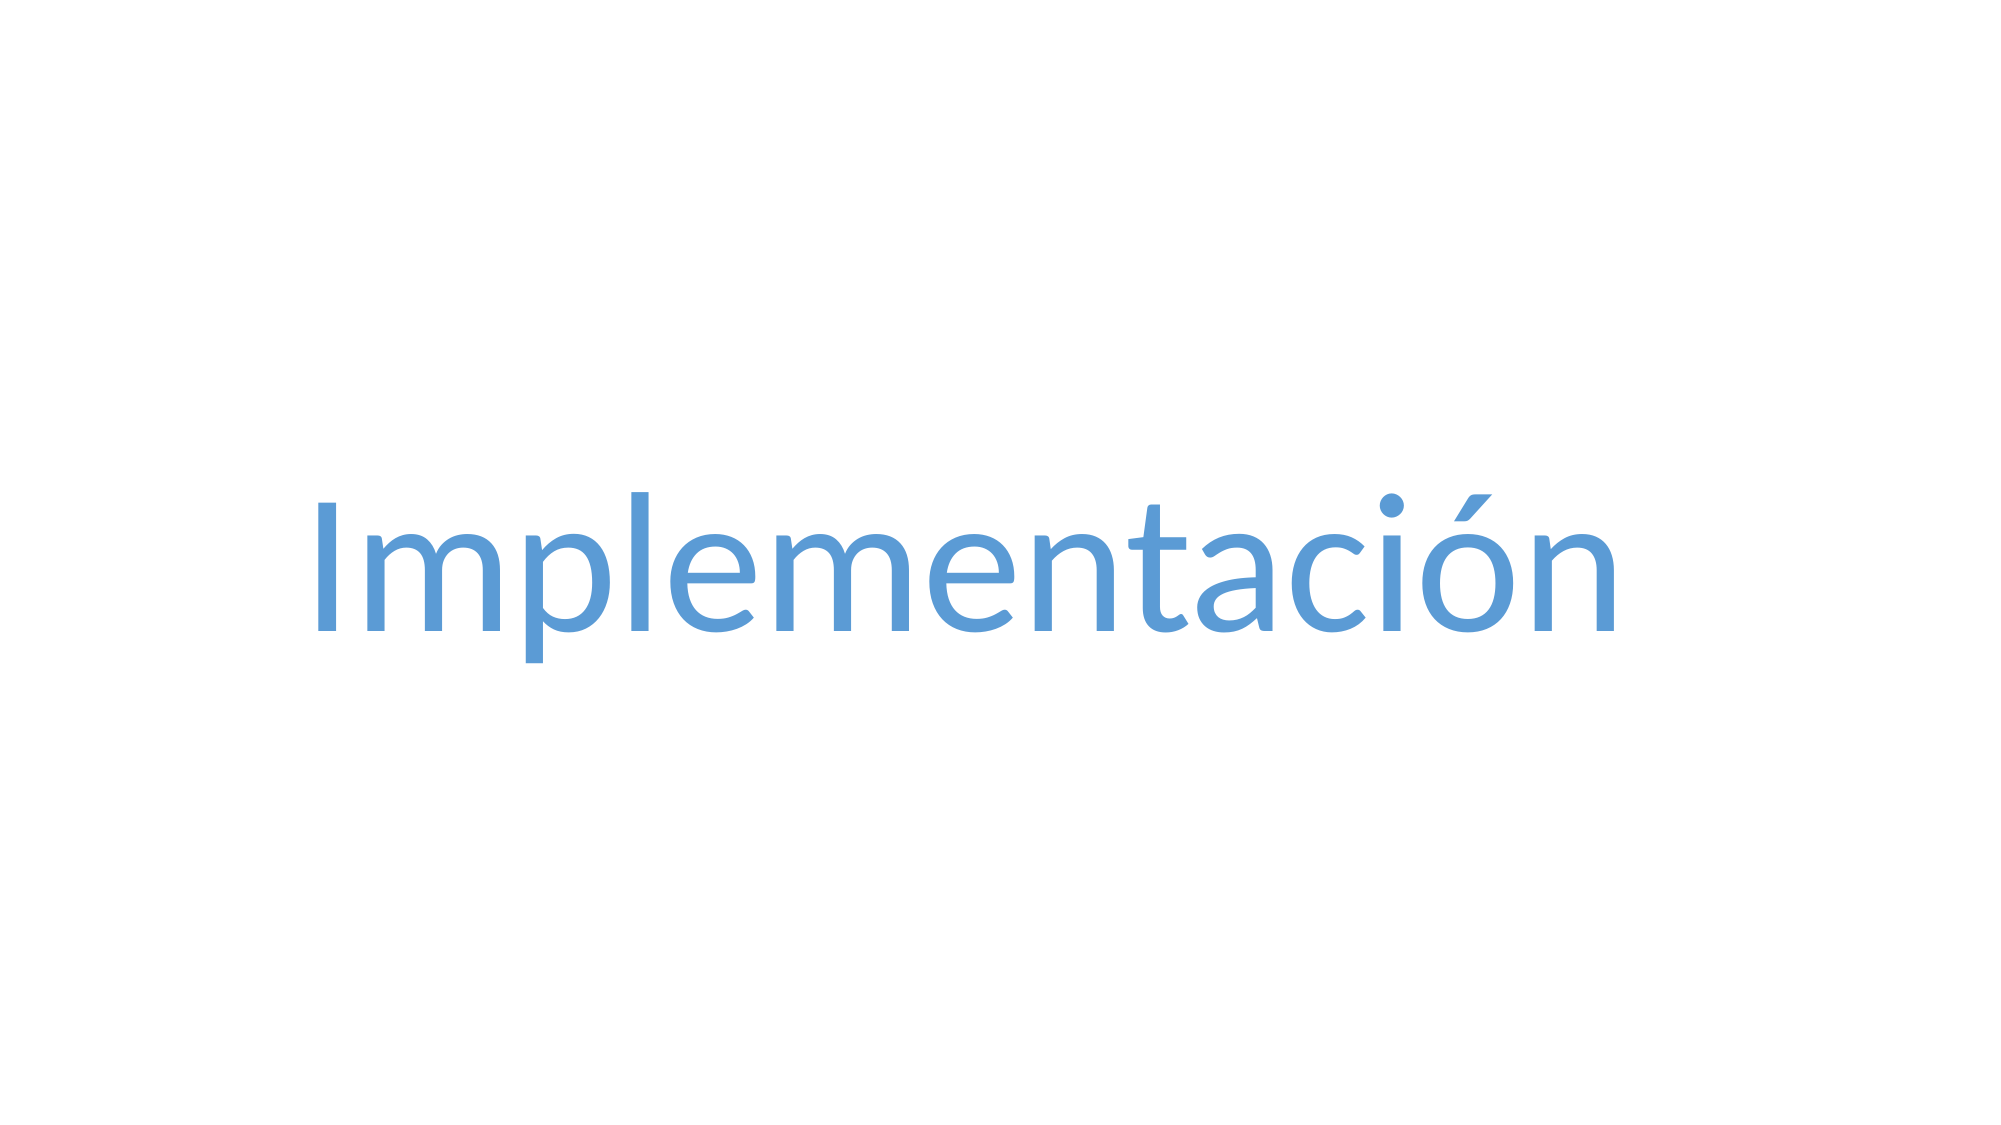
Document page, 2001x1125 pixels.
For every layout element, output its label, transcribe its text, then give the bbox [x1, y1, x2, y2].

text_box Implementación [249, 423, 1681, 679]
